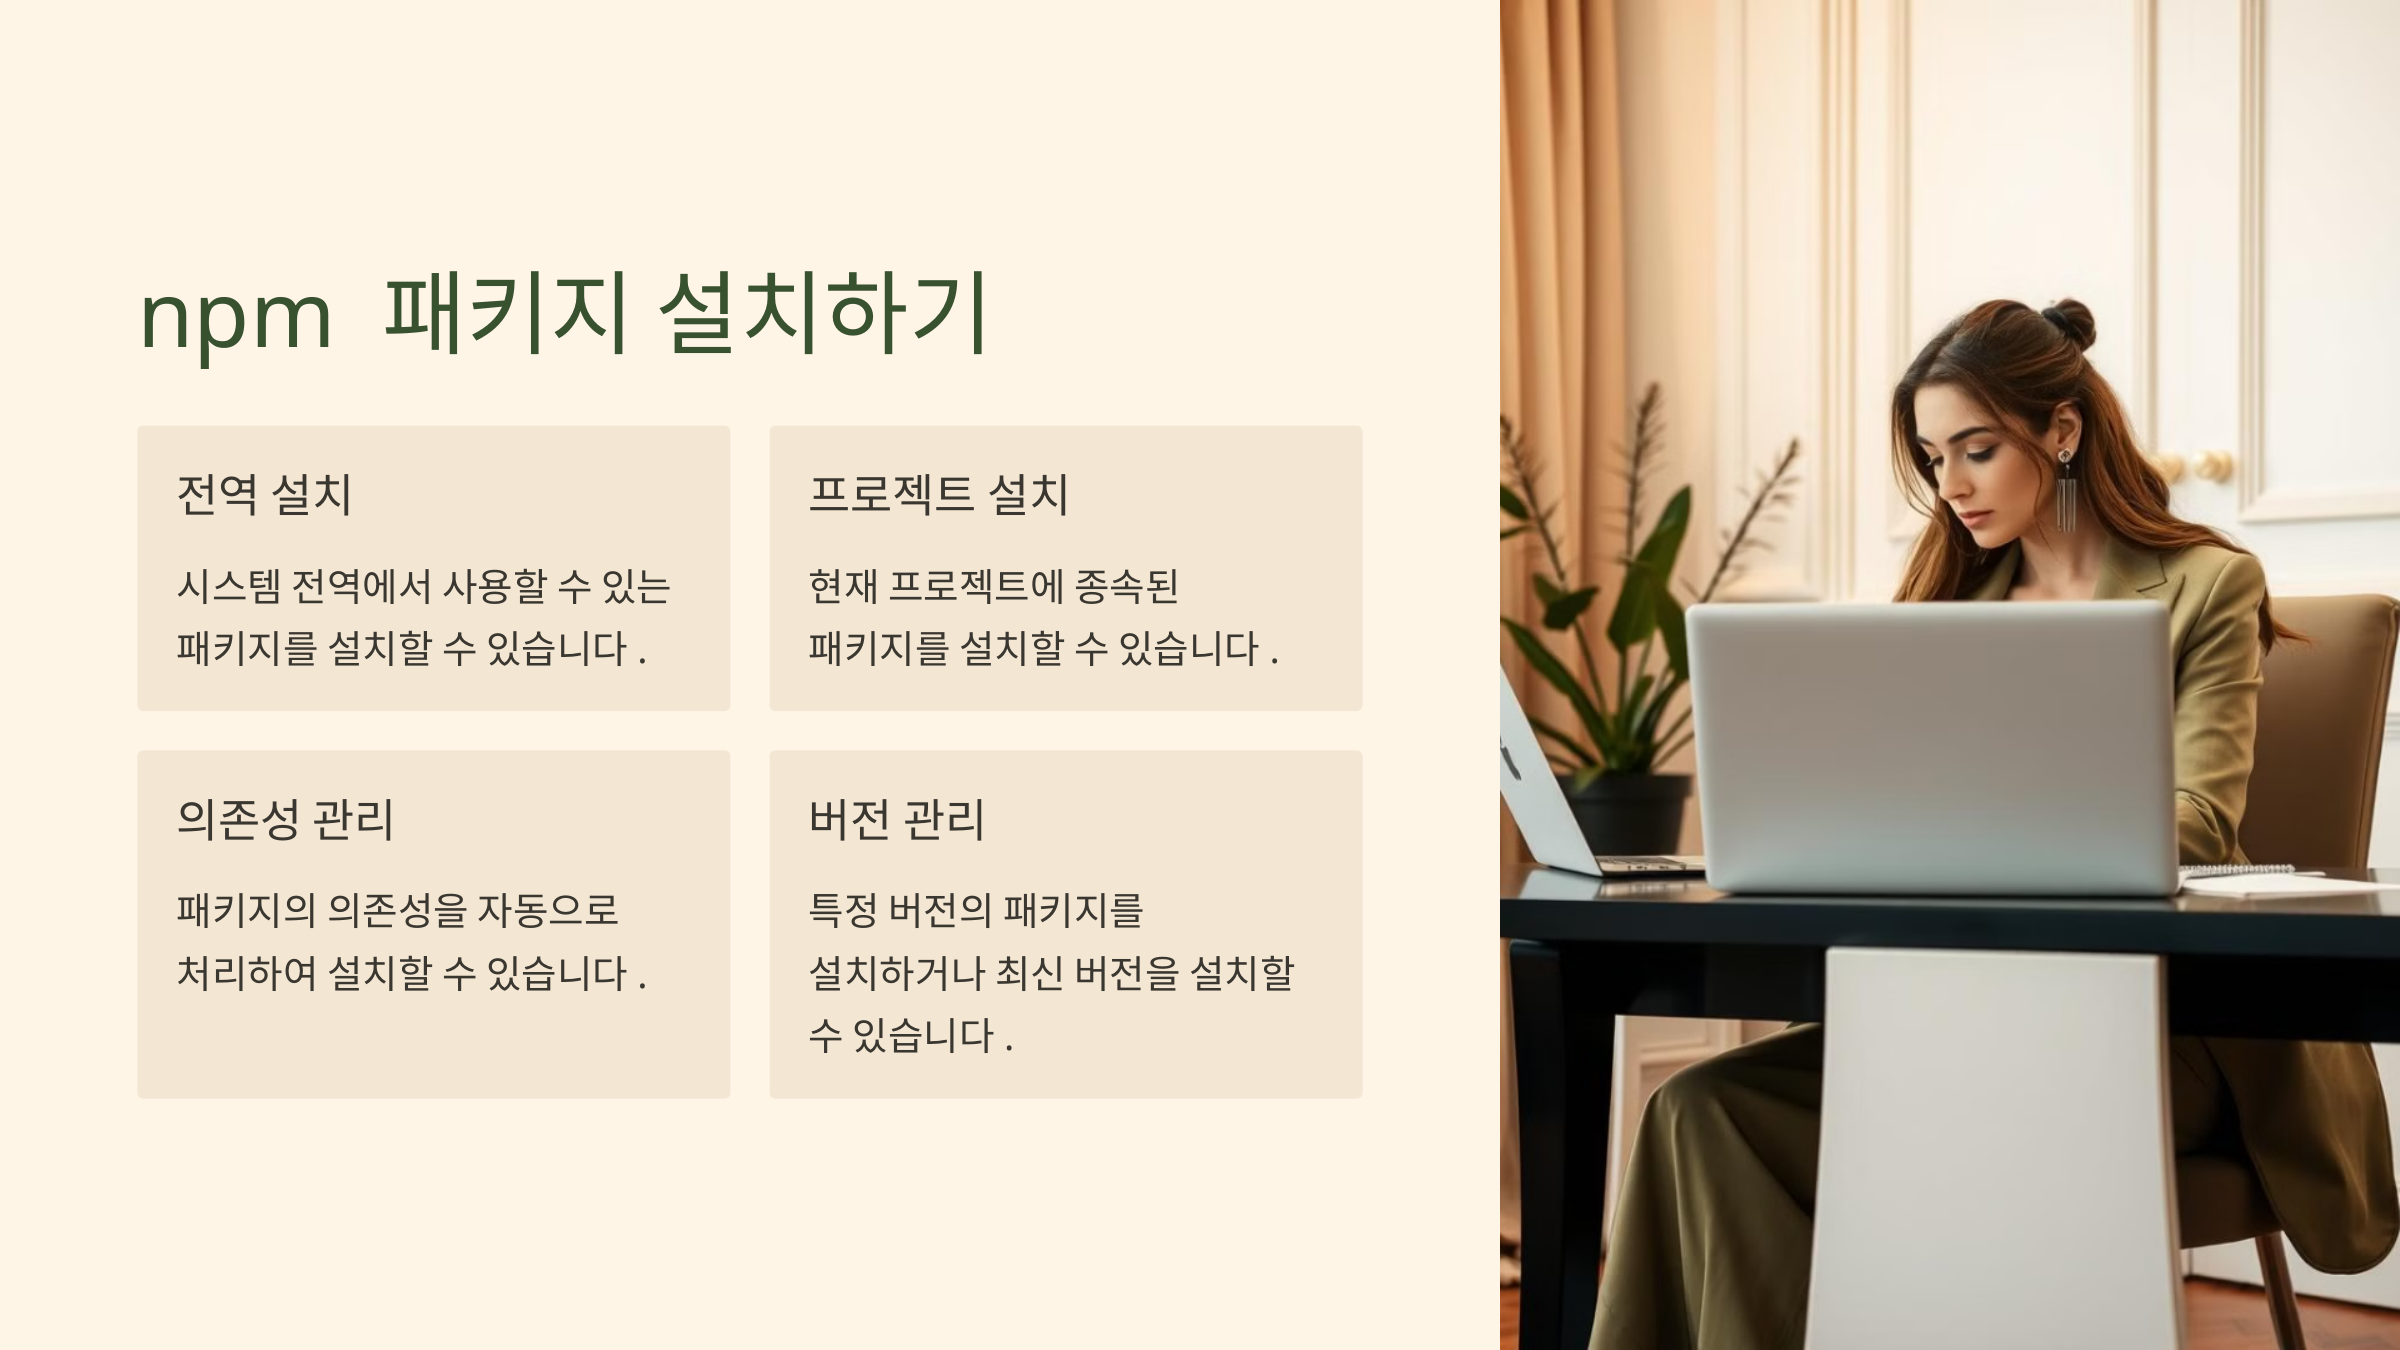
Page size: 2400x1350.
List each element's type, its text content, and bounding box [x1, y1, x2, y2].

text_box 프로젝트 설치 [808, 464, 1271, 523]
text_box 버전 관리 [808, 789, 1271, 848]
text_box 시스템 전역에서 사용할 수 있는 패키지를 설치할 수 있습니다. [176, 546, 692, 672]
text_box 특정 버전의 패키지를 설치하거나 최신 버전을 설치할 수 있습니다. [808, 870, 1324, 1060]
text_box [769, 425, 1363, 712]
picture [1499, 0, 2400, 1350]
text_box [137, 750, 731, 1099]
text_box [137, 425, 731, 712]
text_box npm 패키지 설치하기 [137, 251, 1062, 367]
text_box 전역 설치 [176, 464, 639, 523]
text_box [769, 750, 1363, 1099]
text_box 패키지의 의존성을 자동으로 처리하여 설치할 수 있습니다. [176, 870, 692, 997]
text_box 현재 프로젝트에 종속된 패키지를 설치할 수 있습니다. [808, 546, 1324, 672]
text_box 의존성 관리 [176, 789, 639, 848]
